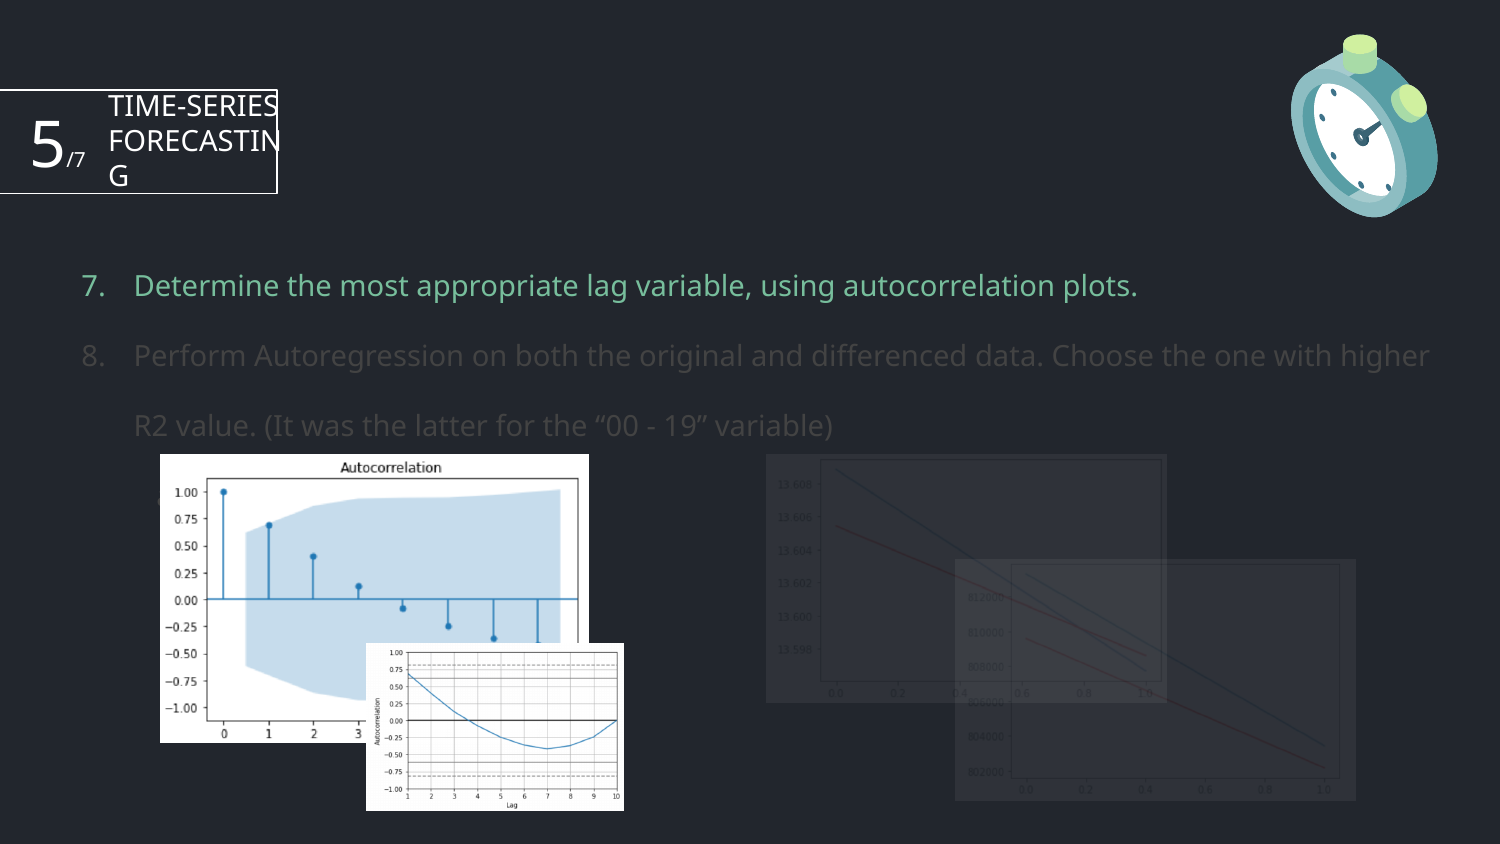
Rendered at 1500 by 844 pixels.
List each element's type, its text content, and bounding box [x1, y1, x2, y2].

list Determine the most appropriate lag variable, using autocorrelation plots. Perform Autoregression on both the original and differenced data. Choose the one with higher R2 value. (It was the latter for the “00 - 19” variable) It was the latter in our case [43, 217, 1484, 422]
picture [159, 454, 625, 812]
title 5/7 [14, 92, 108, 191]
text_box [1290, 34, 1438, 218]
title TIME-SERIES FORECASTING [93, 62, 313, 217]
picture [766, 454, 1356, 801]
